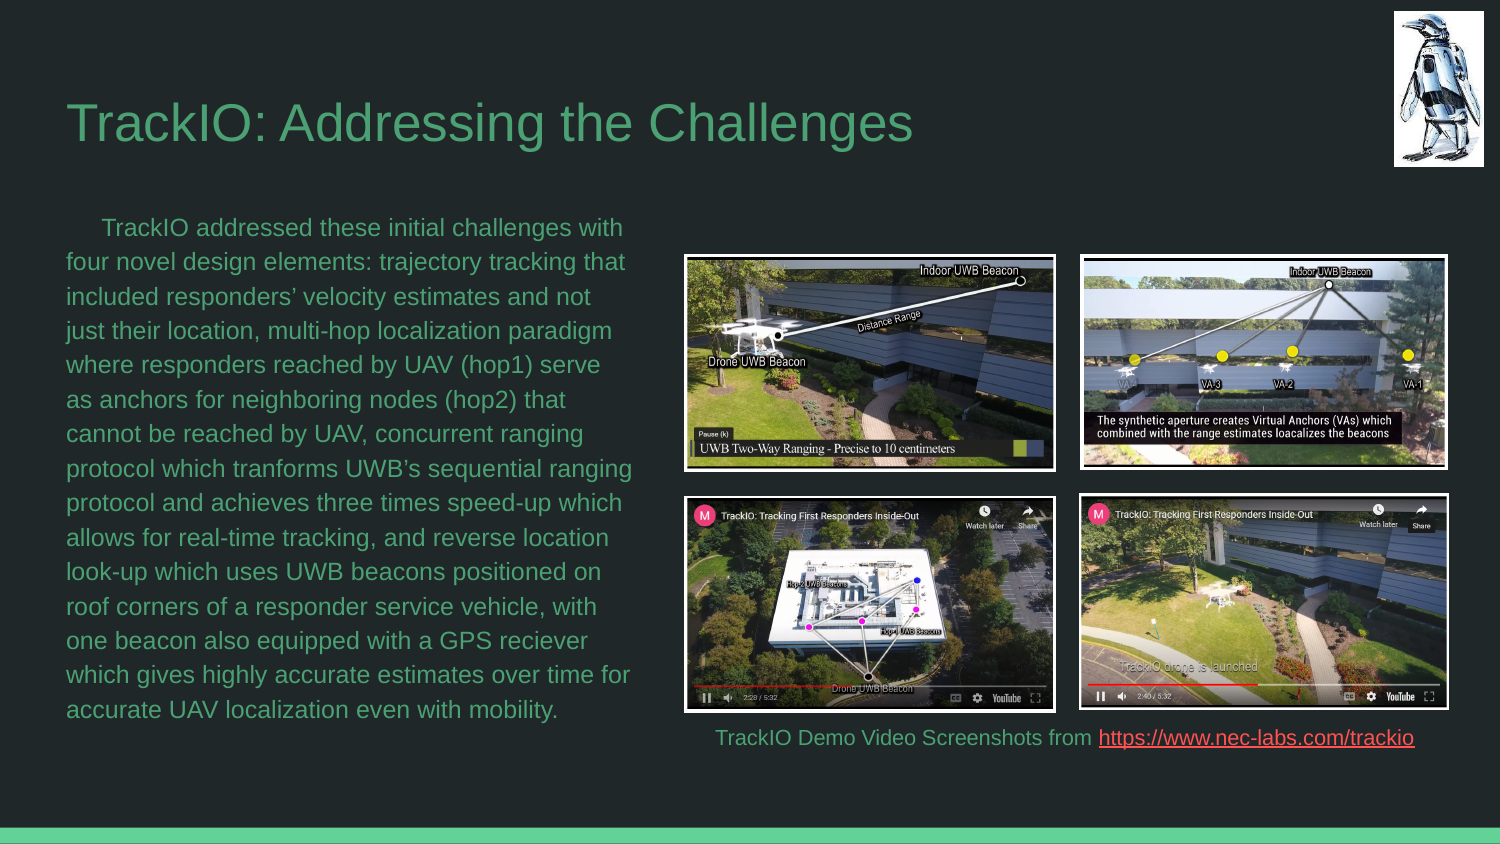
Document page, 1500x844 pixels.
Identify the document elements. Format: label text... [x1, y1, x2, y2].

picture [1080, 254, 1449, 470]
picture [684, 496, 1057, 714]
picture [684, 254, 1057, 472]
picture [1079, 493, 1449, 711]
picture [1394, 11, 1485, 168]
list TrackIO addressed these initial challenges with four novel design elements: trajectory tracking that included responders’ velocity estimates and not just their location, multi-hop localization paradigm where responders reached by UAV (hop1) serve as anchors for neighboring nodes (hop2) that cannot be reached by UAV, concurrent ranging protocol which tranforms UWB’s sequential ranging protocol and achieves three times speed-up which allows for real-time tracking, and reverse location look-up which uses UWB beacons positioned on roof corners of a responder service vehicle, with one beacon also equipped with a GPS reciever which gives highly accurate estimates over time for accurate UAV localization even with mobility. [51, 191, 650, 771]
text_box TrackIO Demo Video Screenshots from https://www.nec-labs.com/trackio [700, 716, 1449, 792]
title TrackIO: Addressing the Challenges [51, 72, 1389, 167]
